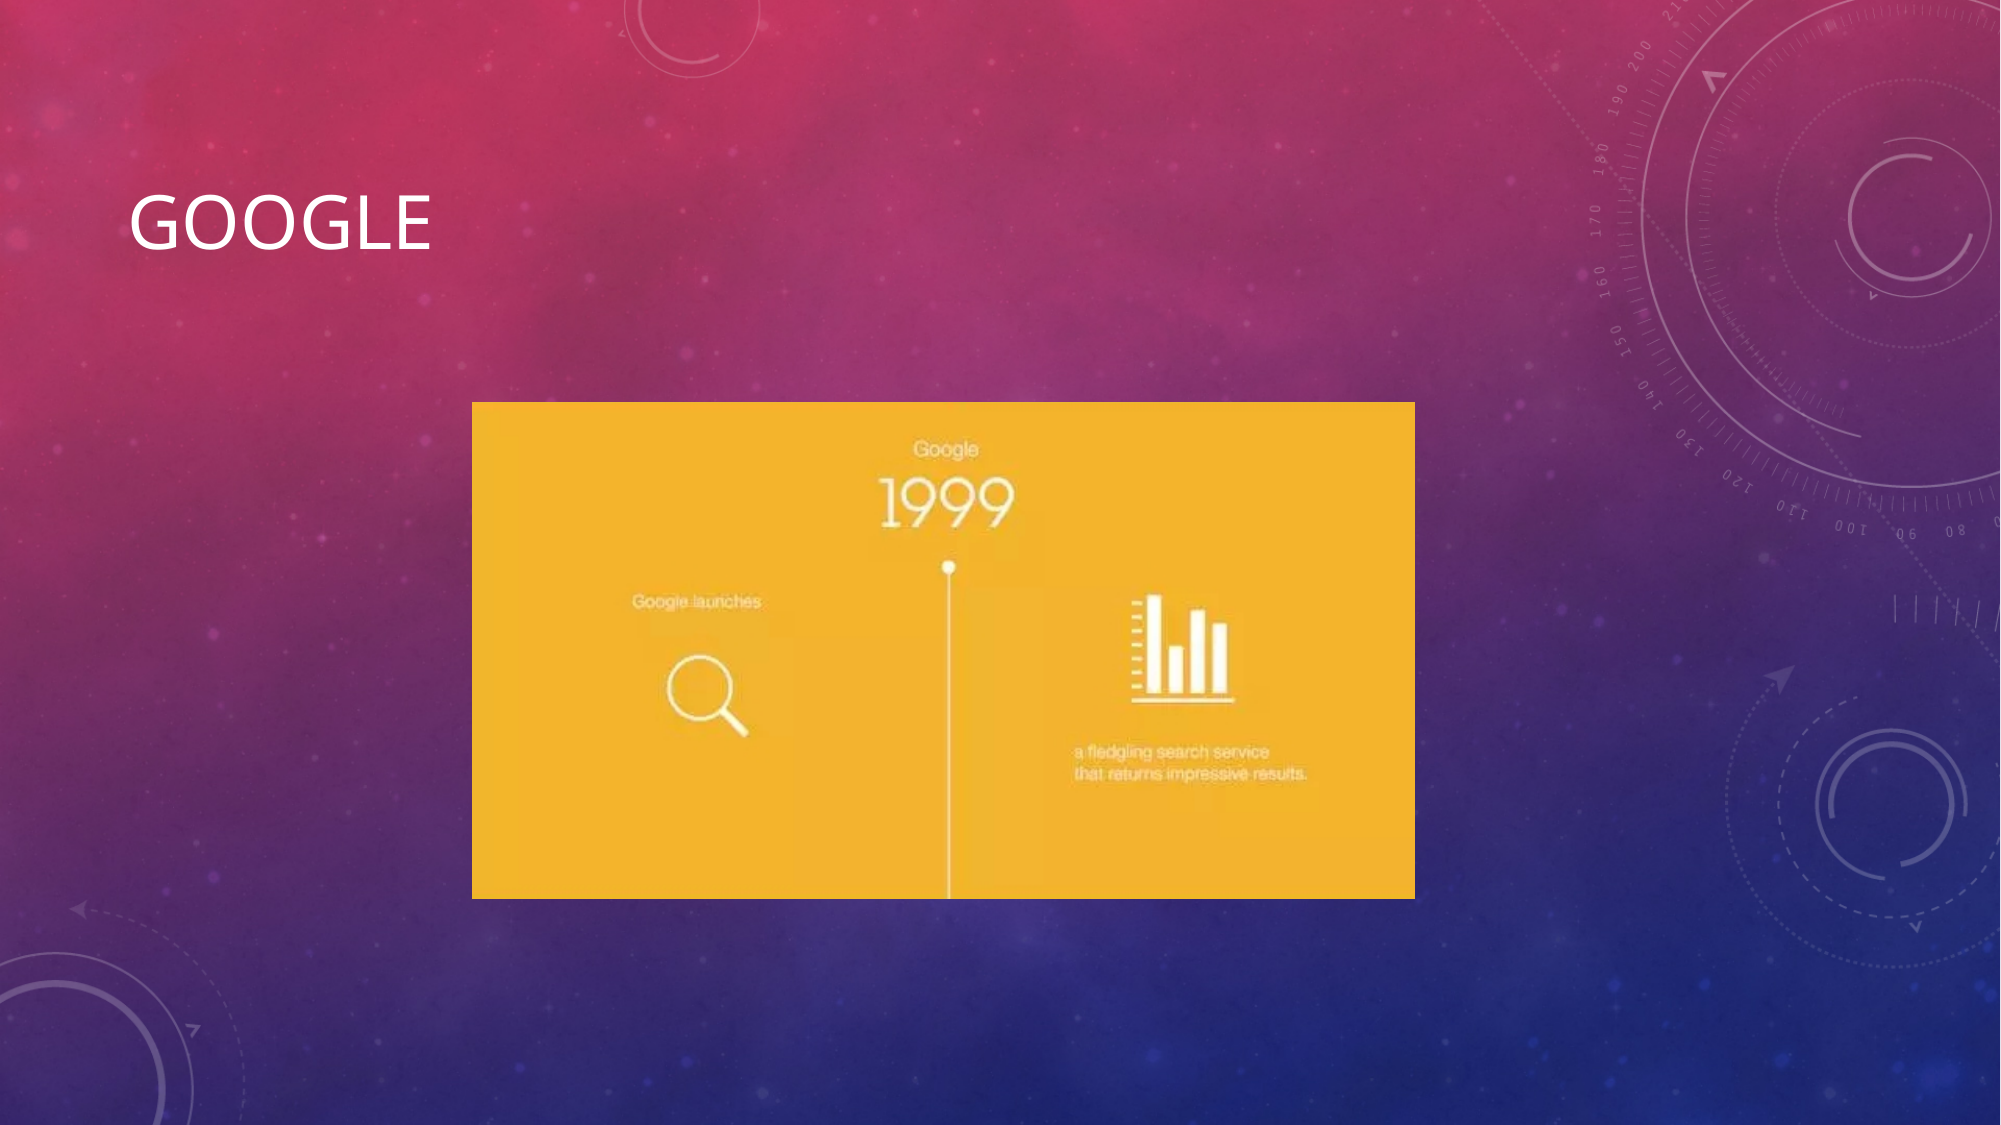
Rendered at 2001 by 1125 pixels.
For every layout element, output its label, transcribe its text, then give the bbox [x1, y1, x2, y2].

title Google [112, 99, 1775, 339]
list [472, 402, 1415, 899]
picture [0, 0, 2001, 1125]
